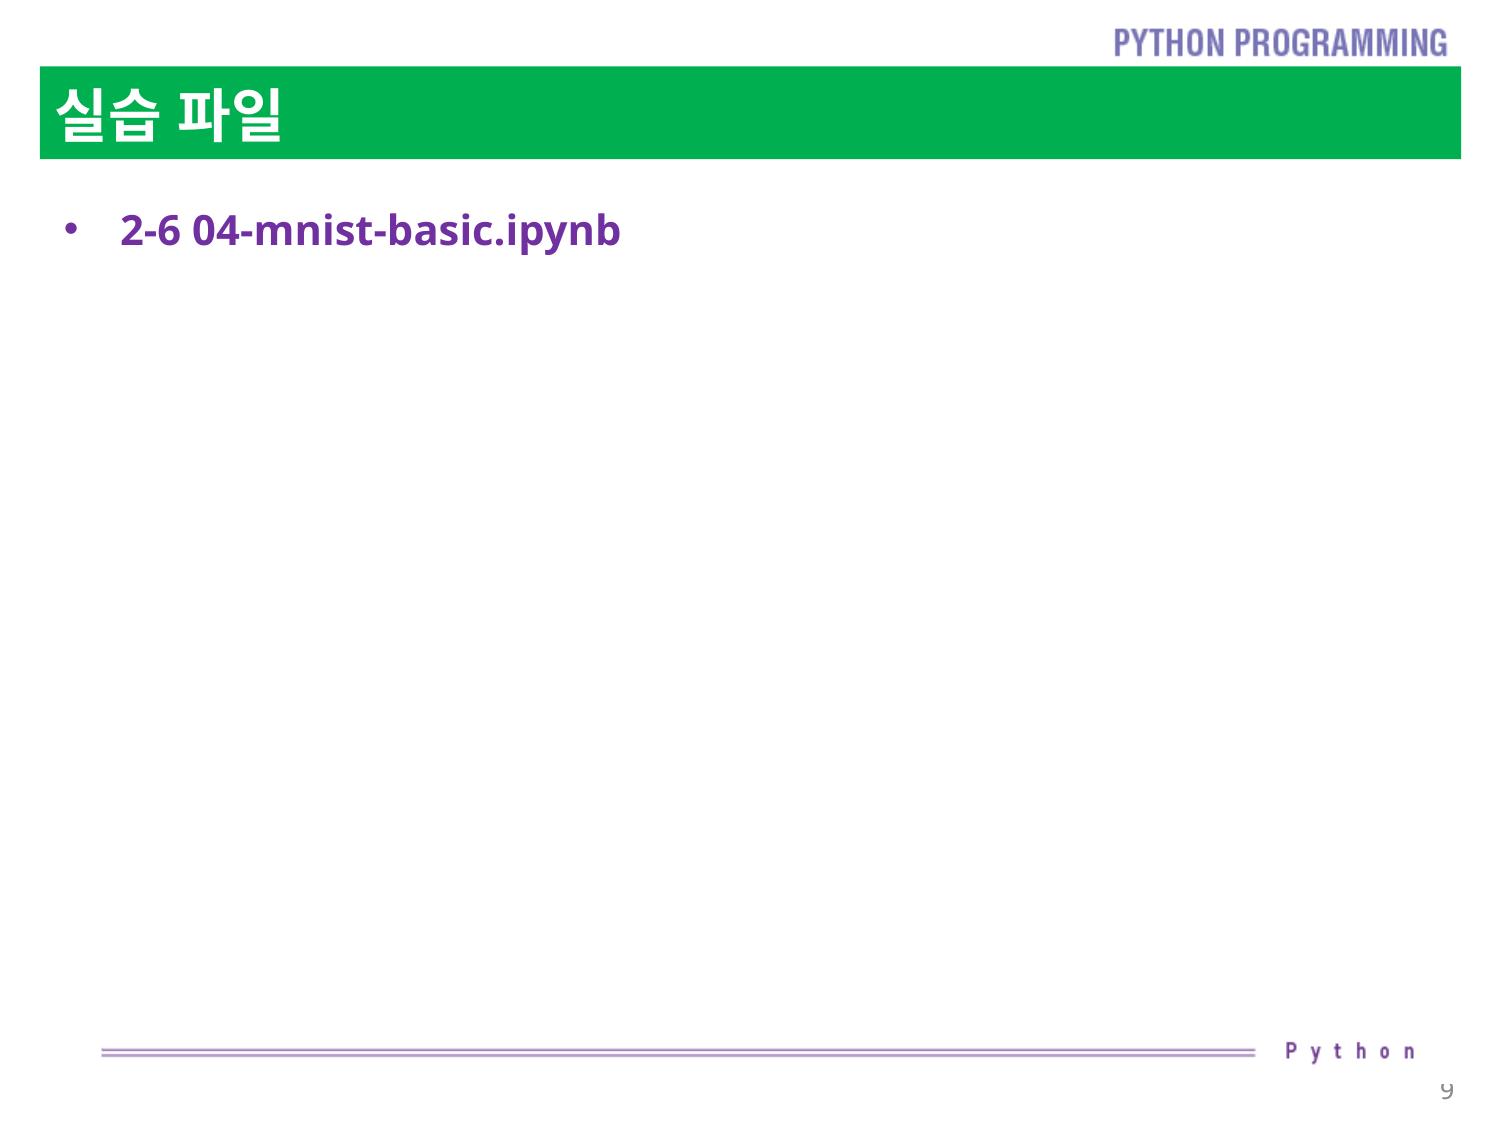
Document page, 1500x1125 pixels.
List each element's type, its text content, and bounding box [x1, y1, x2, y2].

picture [1106, 13, 1462, 66]
list 2-6 04-mnist-basic.ipynb [48, 195, 1461, 1041]
picture [18, 1020, 1483, 1084]
slide_number 9 [1119, 1071, 1470, 1112]
title 실습 파일 [39, 76, 1444, 152]
